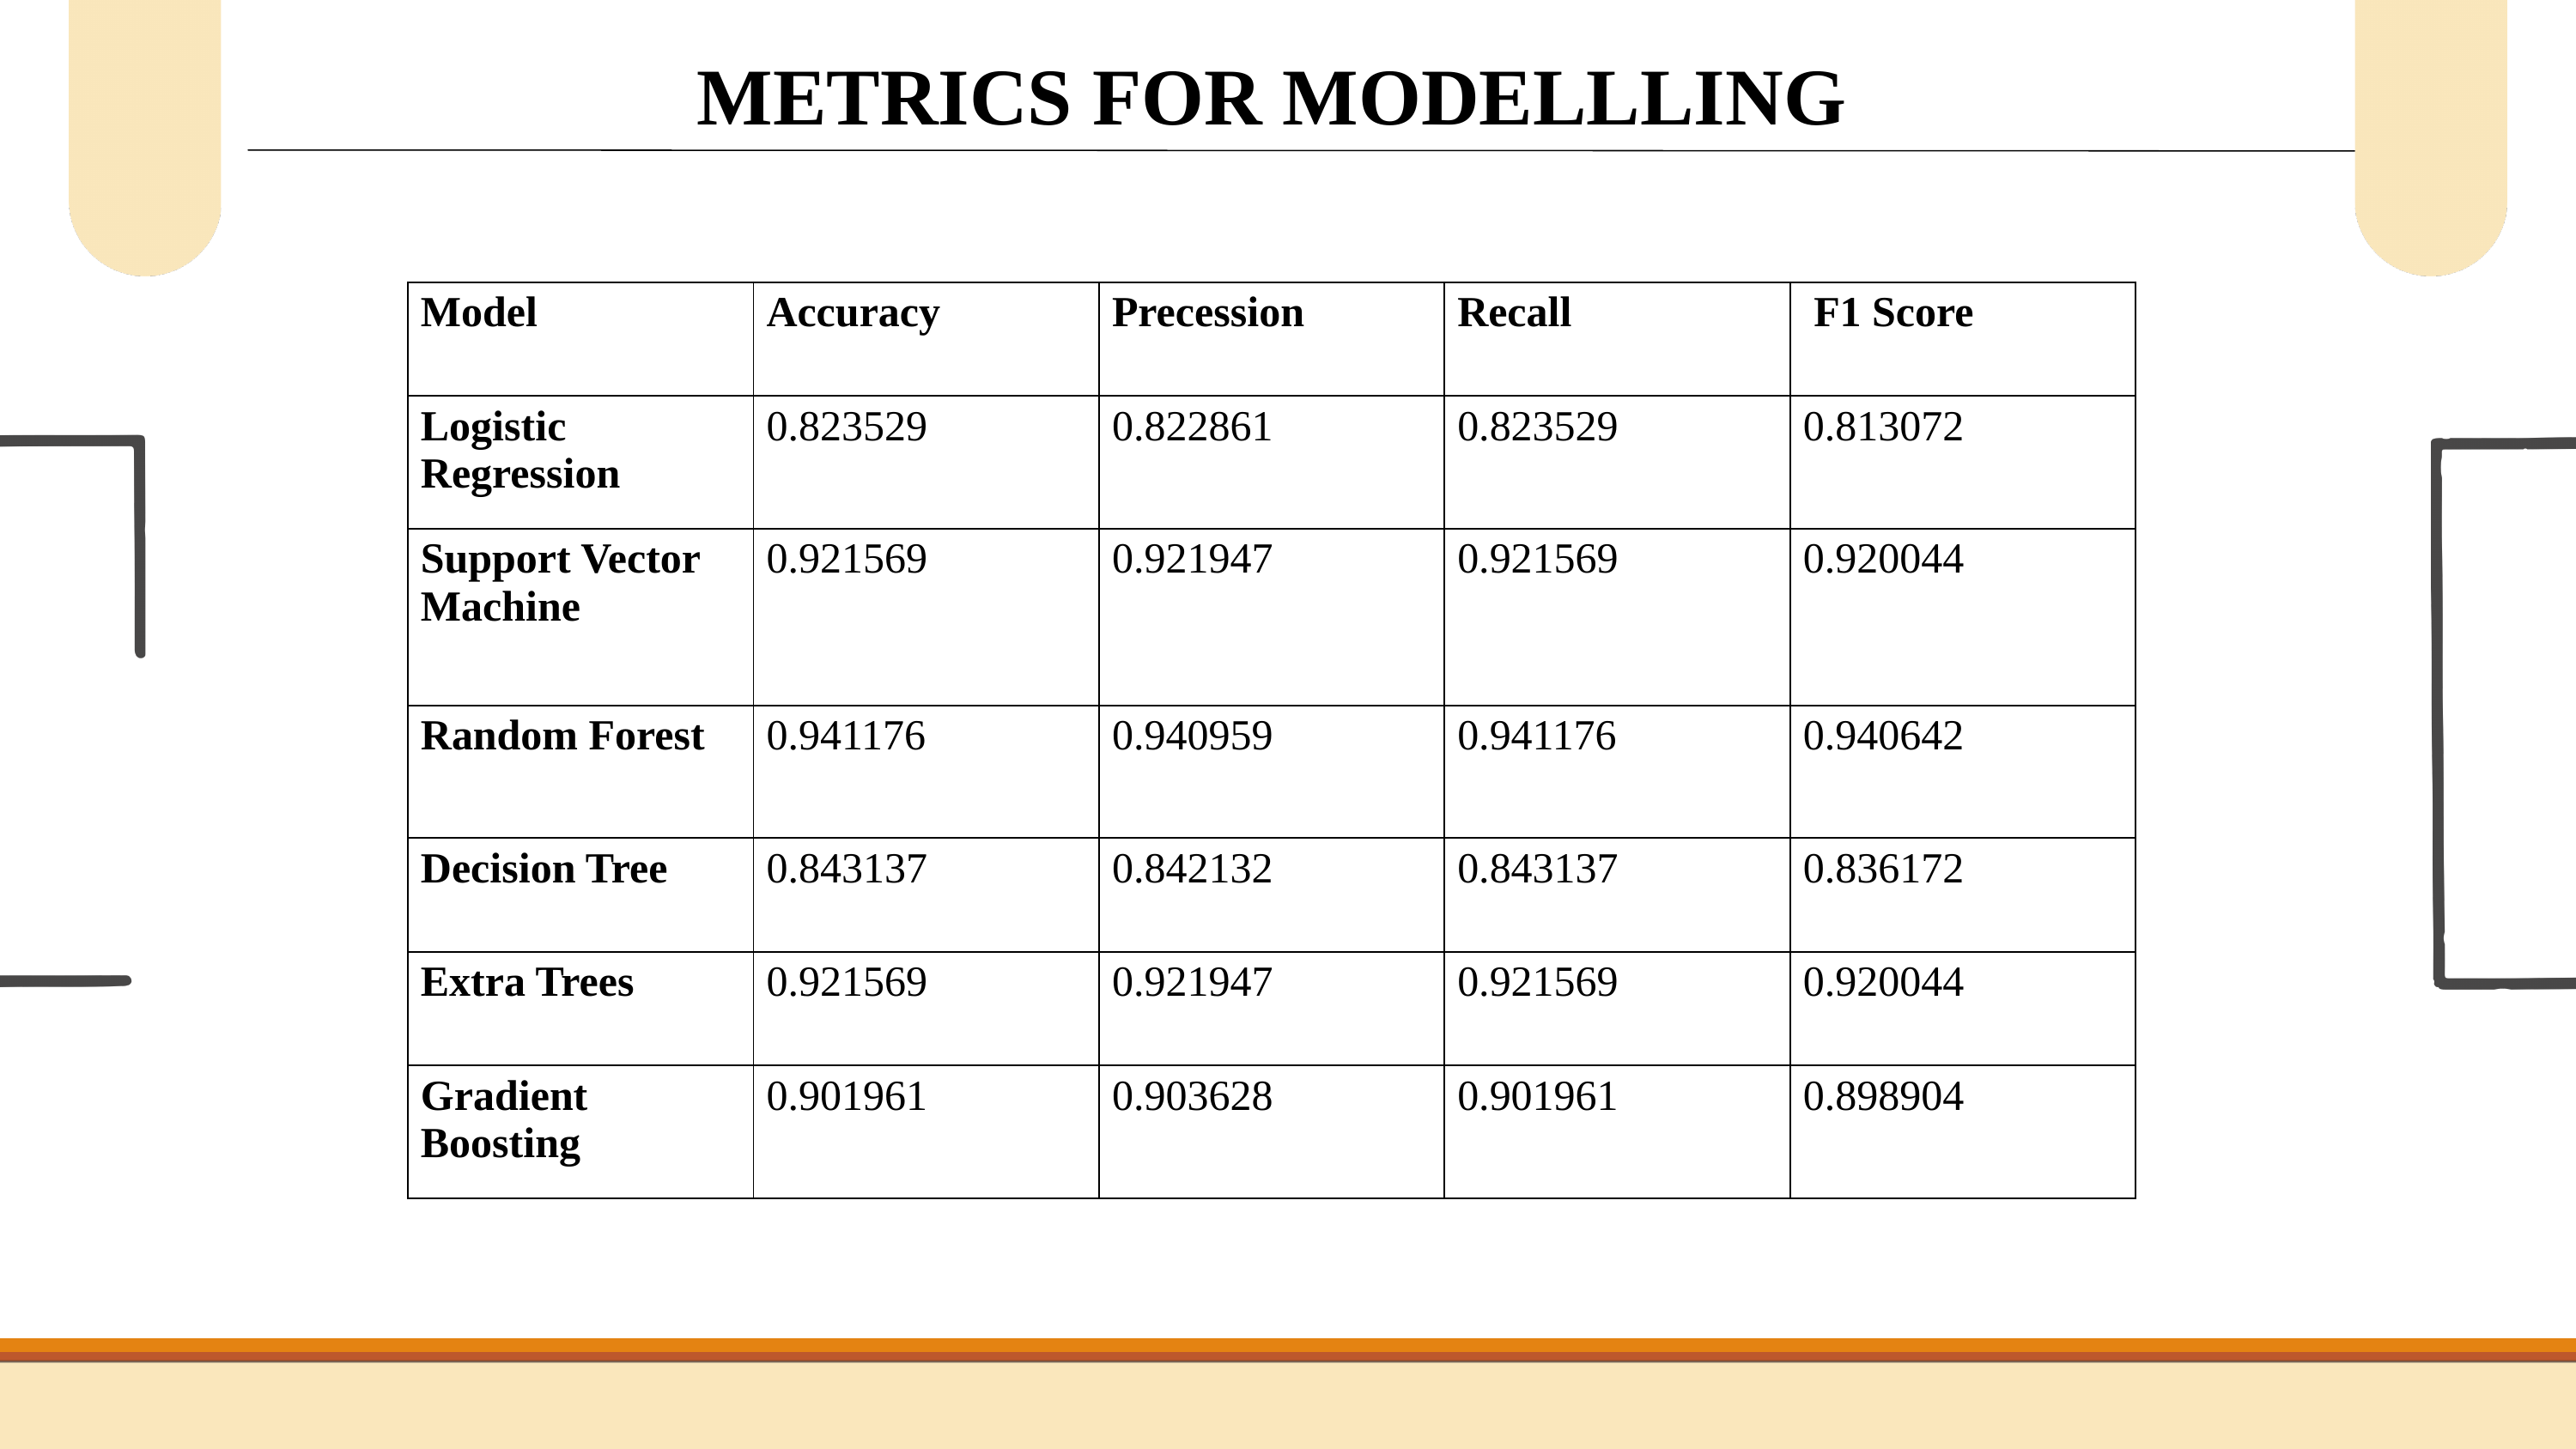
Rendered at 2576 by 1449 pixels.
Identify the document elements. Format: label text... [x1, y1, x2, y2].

table_cell 0.921947 [1100, 530, 1443, 705]
table_cell 0.836172 [1791, 839, 2135, 951]
table_cell 0.921947 [1100, 953, 1443, 1064]
table_cell Extra Trees [409, 953, 753, 1064]
table_cell 0.898904 [1791, 1066, 2135, 1197]
table_cell 0.921569 [754, 530, 1098, 705]
text_box [2354, 0, 2507, 277]
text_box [0, 1360, 2576, 1449]
text_box [0, 434, 146, 990]
table_cell 0.822861 [1100, 397, 1443, 528]
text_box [0, 1337, 2576, 1352]
table_cell 0.823529 [754, 397, 1098, 528]
table_cell 0.843137 [754, 839, 1098, 951]
table_cell Gradient Boosting [409, 1066, 753, 1197]
text_box [69, 0, 222, 277]
table_header Recall [1445, 283, 1789, 395]
table_cell Logistic Regression [409, 397, 753, 528]
table_cell 0.941176 [1445, 706, 1789, 837]
table_header Model [409, 283, 753, 395]
text_box [2431, 434, 2576, 990]
table_cell 0.921569 [1445, 530, 1789, 705]
text_box METRICS FOR MODELLLING [664, 27, 1880, 142]
table_header F1 Score [1791, 283, 2135, 395]
table_cell 0.941176 [754, 706, 1098, 837]
table_cell 0.901961 [754, 1066, 1098, 1197]
table_cell 0.920044 [1791, 530, 2135, 705]
table_cell Support Vector Machine [409, 530, 753, 705]
table_header Accuracy [754, 283, 1098, 395]
table_cell 0.813072 [1791, 397, 2135, 528]
table_header Precession [1100, 283, 1443, 395]
table_cell Random Forest [409, 706, 753, 837]
table_cell Decision Tree [409, 839, 753, 951]
table_cell 0.940959 [1100, 706, 1443, 837]
table_cell 0.901961 [1445, 1066, 1789, 1197]
table_cell 0.842132 [1100, 839, 1443, 951]
table_cell 0.921569 [754, 953, 1098, 1064]
table_cell 0.903628 [1100, 1066, 1443, 1197]
table_cell 0.940642 [1791, 706, 2135, 837]
table_cell 0.823529 [1445, 397, 1789, 528]
table_cell 0.843137 [1445, 839, 1789, 951]
table_cell 0.920044 [1791, 953, 2135, 1064]
table_cell 0.921569 [1445, 953, 1789, 1064]
